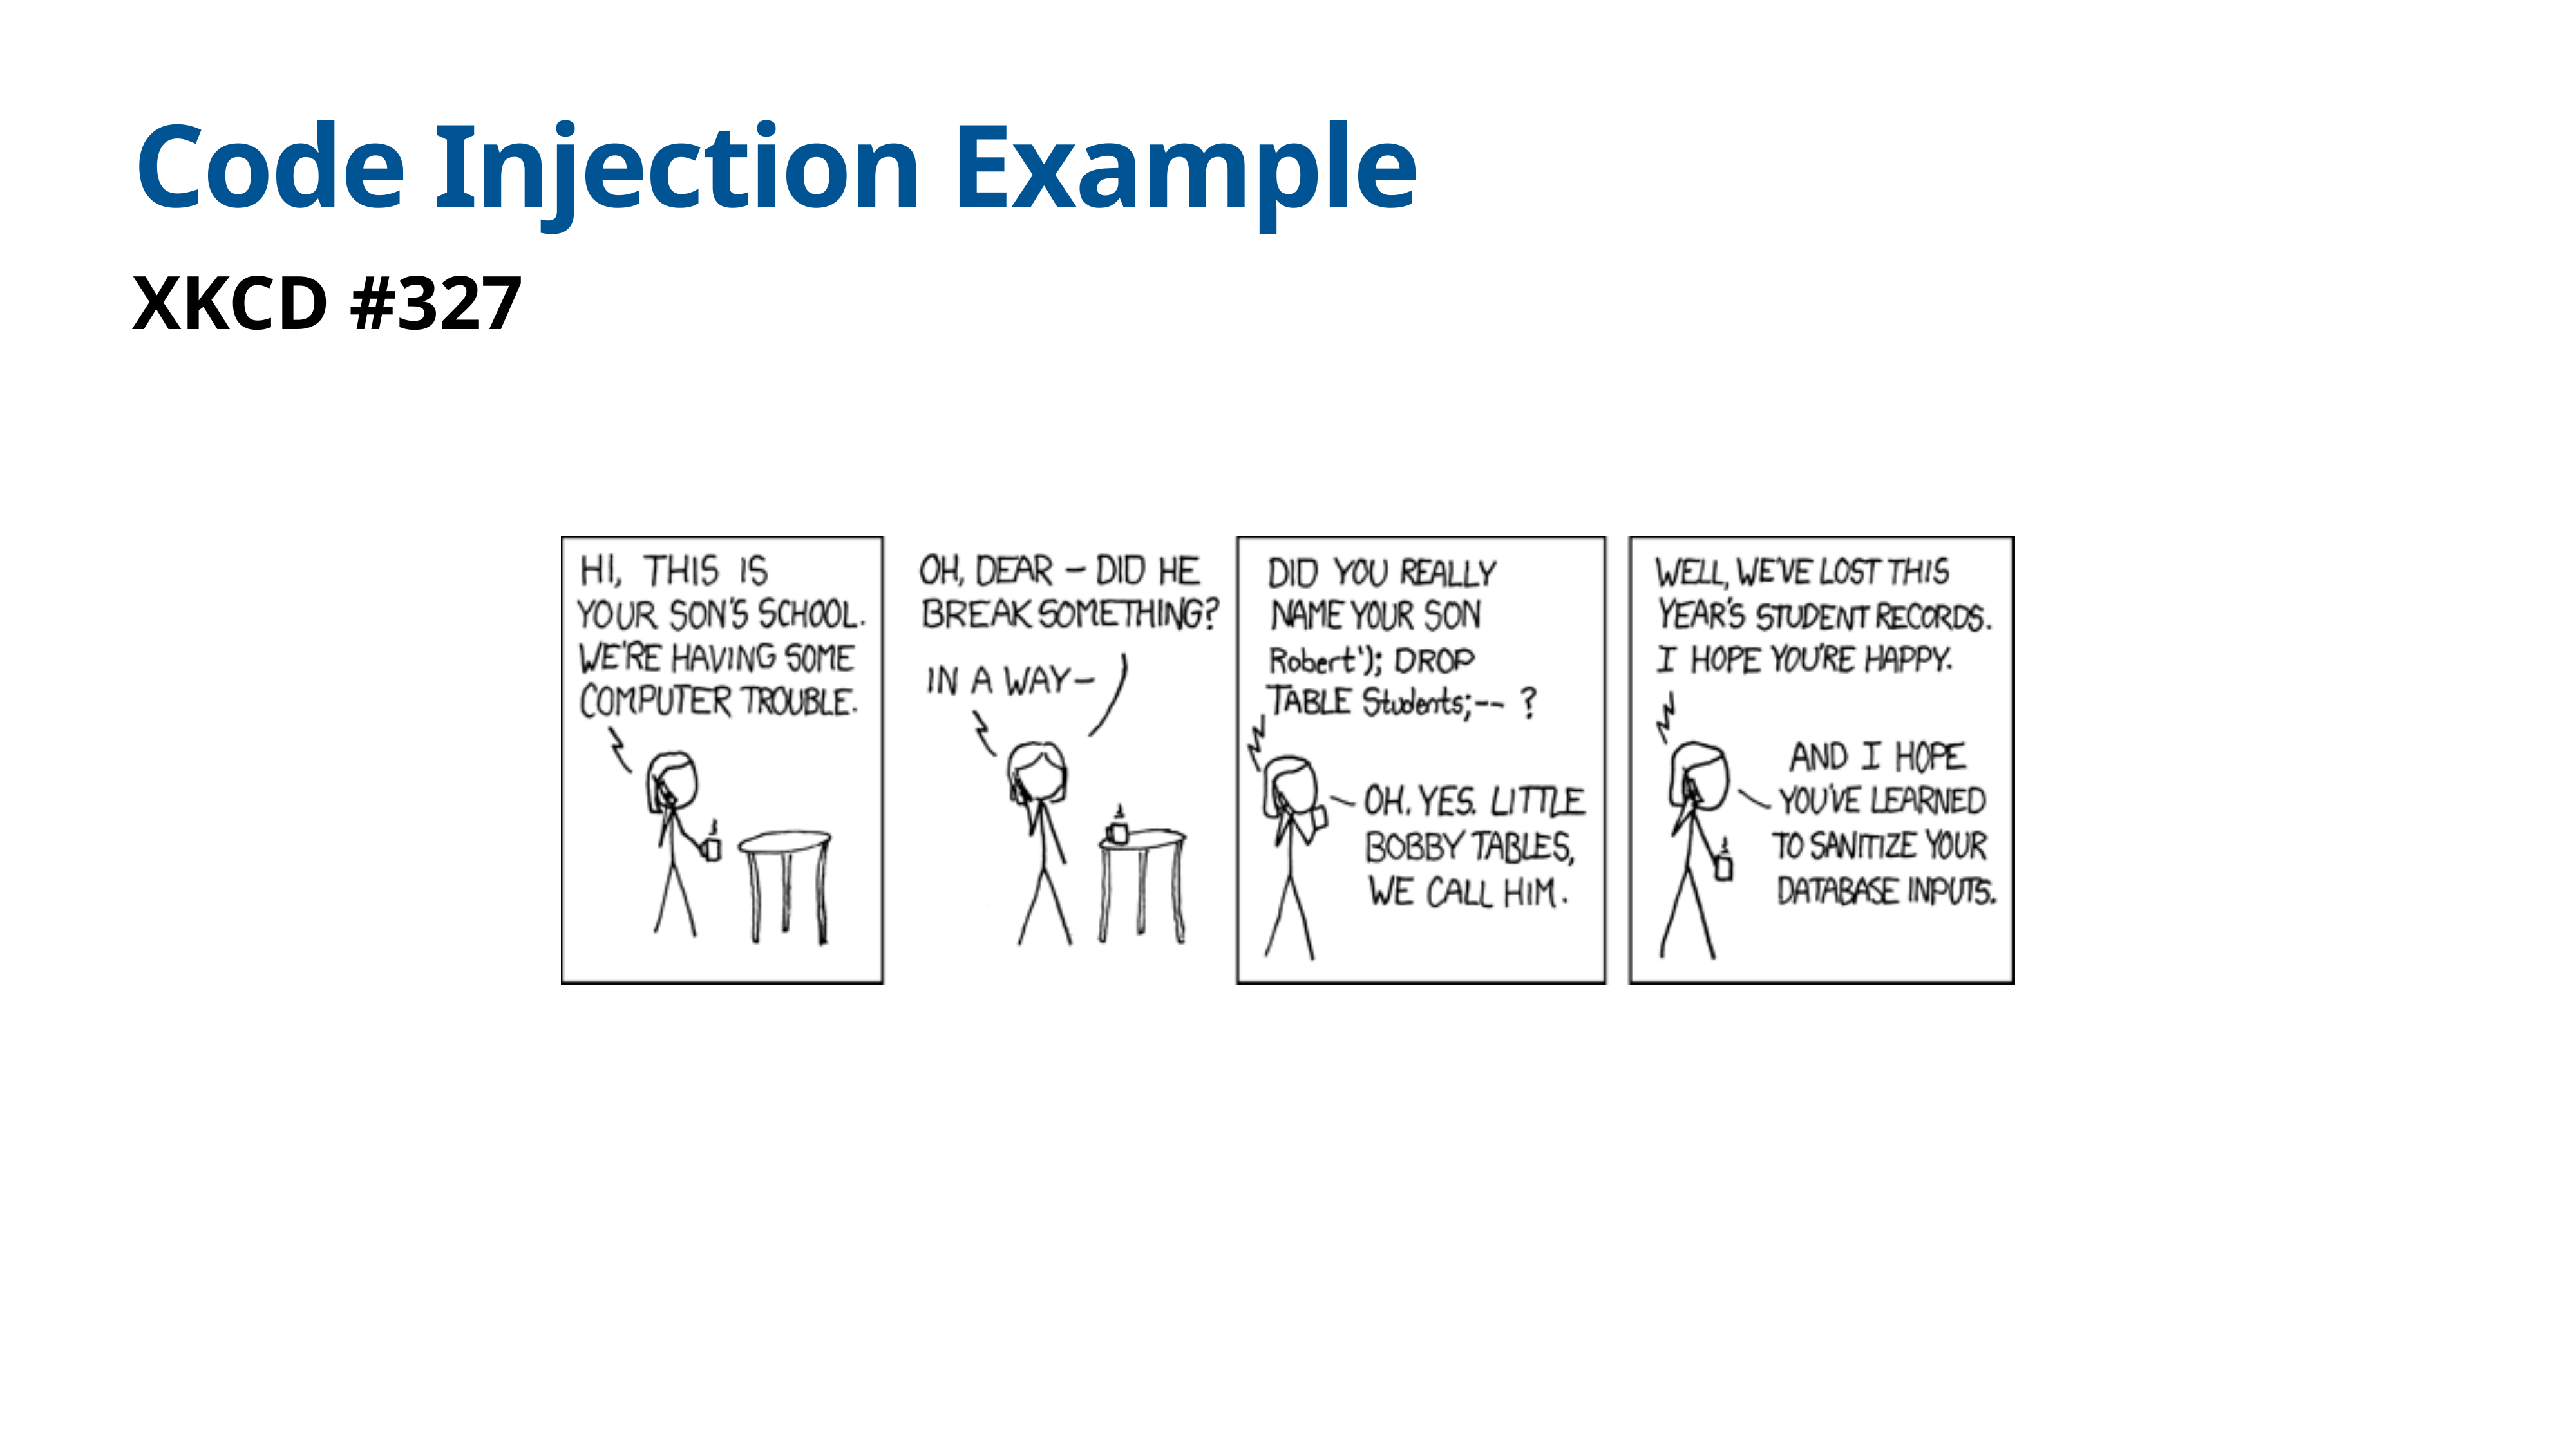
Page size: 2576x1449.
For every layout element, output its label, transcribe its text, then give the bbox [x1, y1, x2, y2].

picture [561, 536, 2015, 985]
title Code Injection Example [127, 113, 2449, 250]
list XKCD #327 [127, 250, 2449, 350]
